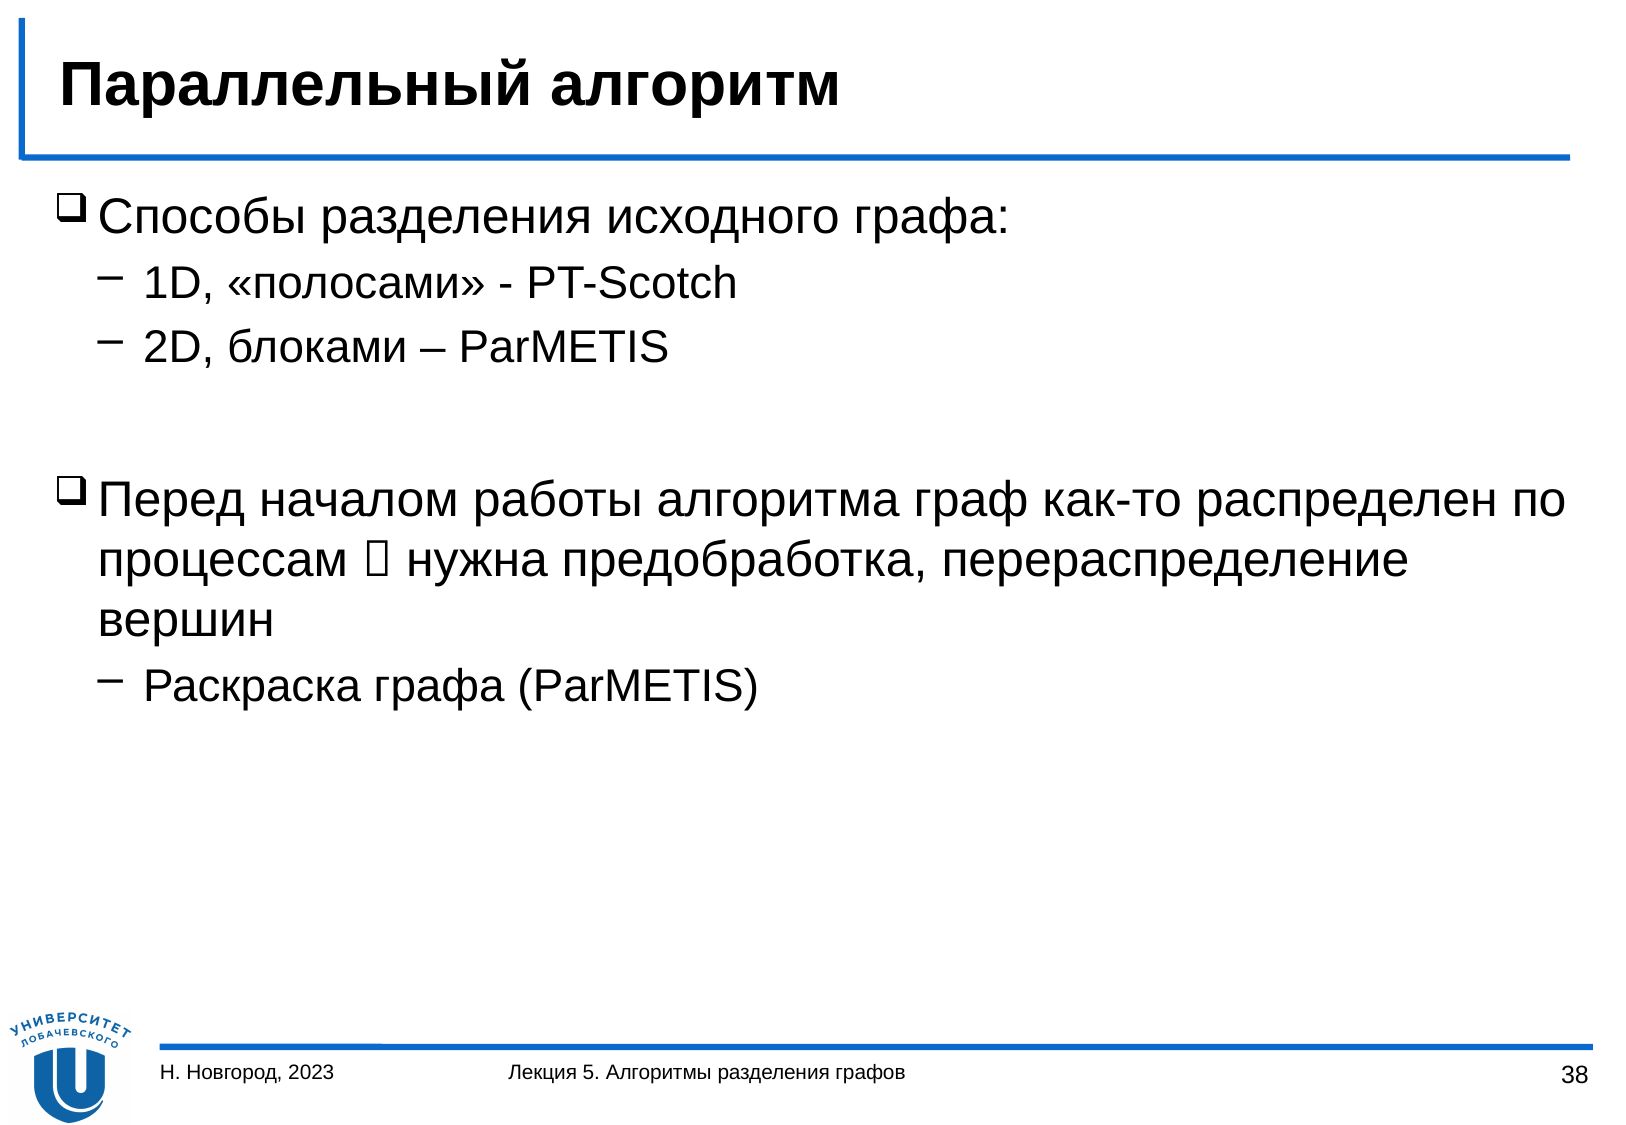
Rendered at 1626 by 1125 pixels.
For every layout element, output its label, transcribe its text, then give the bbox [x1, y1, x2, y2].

title Параллельный алгоритм [44, 33, 1598, 127]
list Способы разделения исходного графа: 1D, «полосами» - PT-Scotch 2D, блоками – ParMETIS Перед началом работы алгоритма граф как-то распределен по процессам  нужна предобработка, перераспределение вершин Раскраска графа (ParMETIS) [38, 175, 1598, 1032]
footer Лекция 5. Алгоритмы разделения графов [493, 1051, 1439, 1125]
slide_number 38 [1450, 1051, 1605, 1125]
picture [7, 1011, 133, 1125]
slide_number Н. Новгород, 2023 [144, 1051, 482, 1125]
